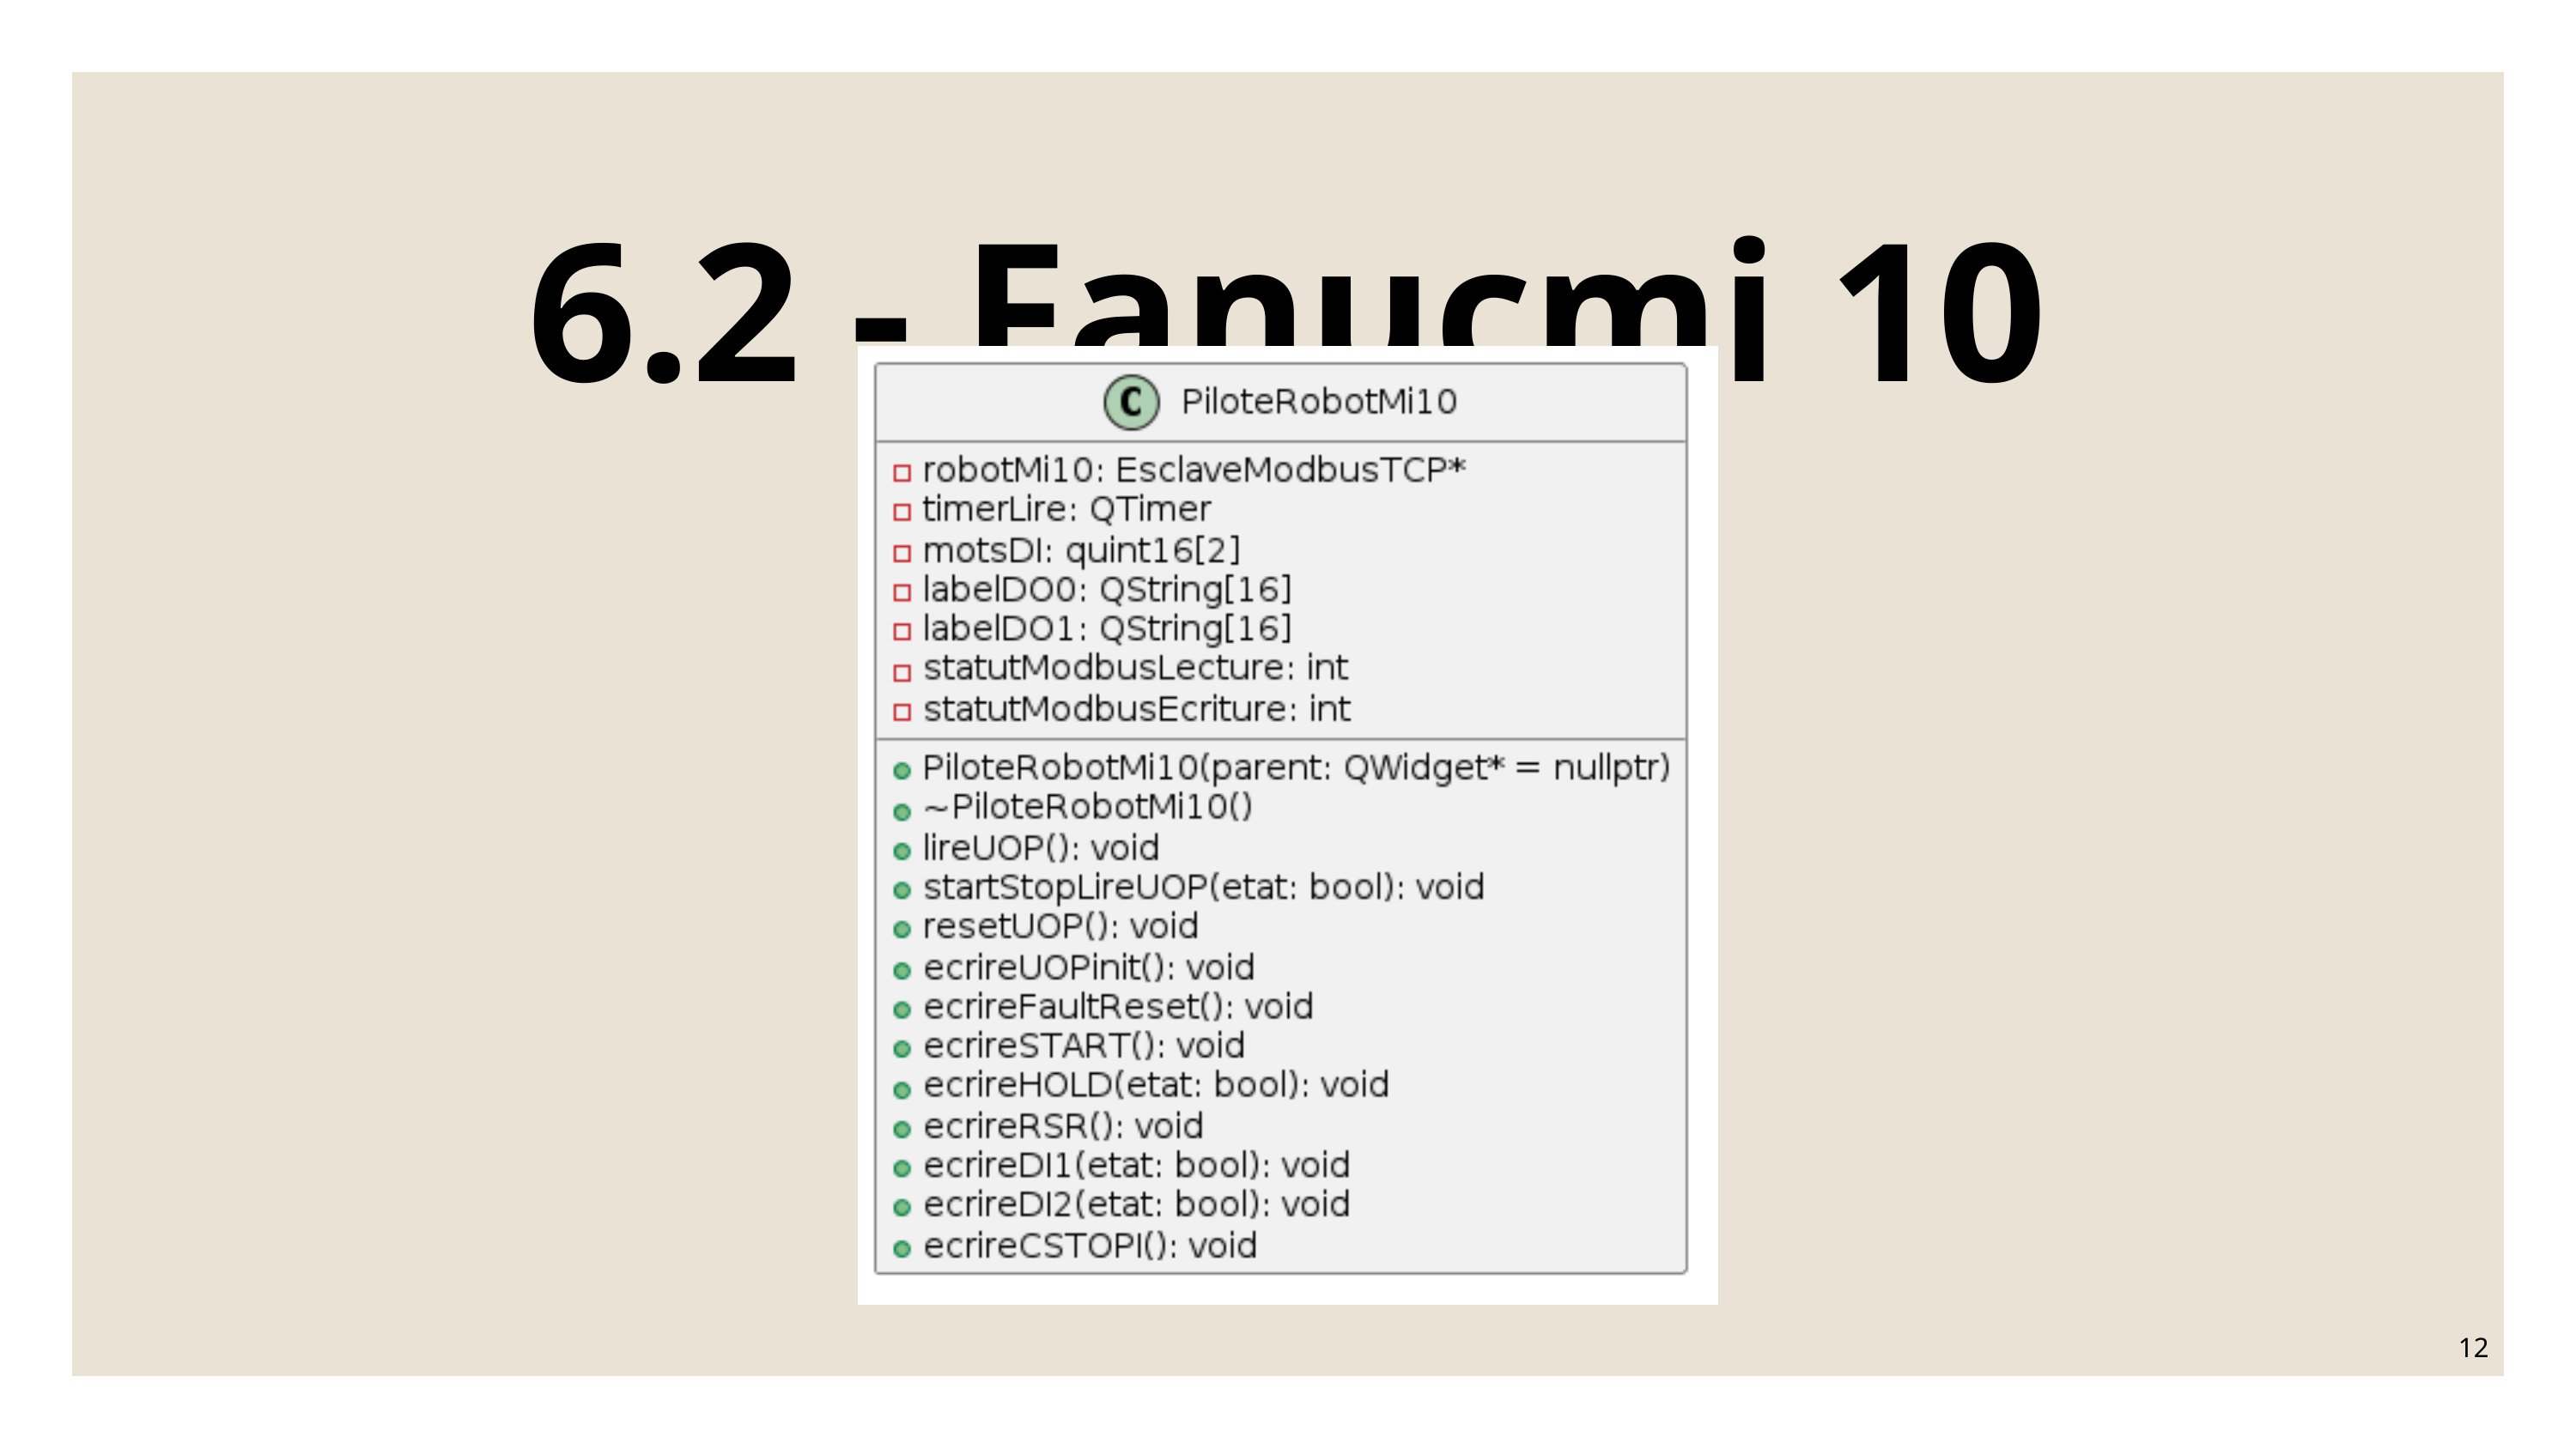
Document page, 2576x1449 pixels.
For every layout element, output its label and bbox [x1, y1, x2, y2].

picture [858, 346, 1718, 1306]
text_box [72, 56, 2504, 1377]
text_box [2443, 1304, 2504, 1377]
